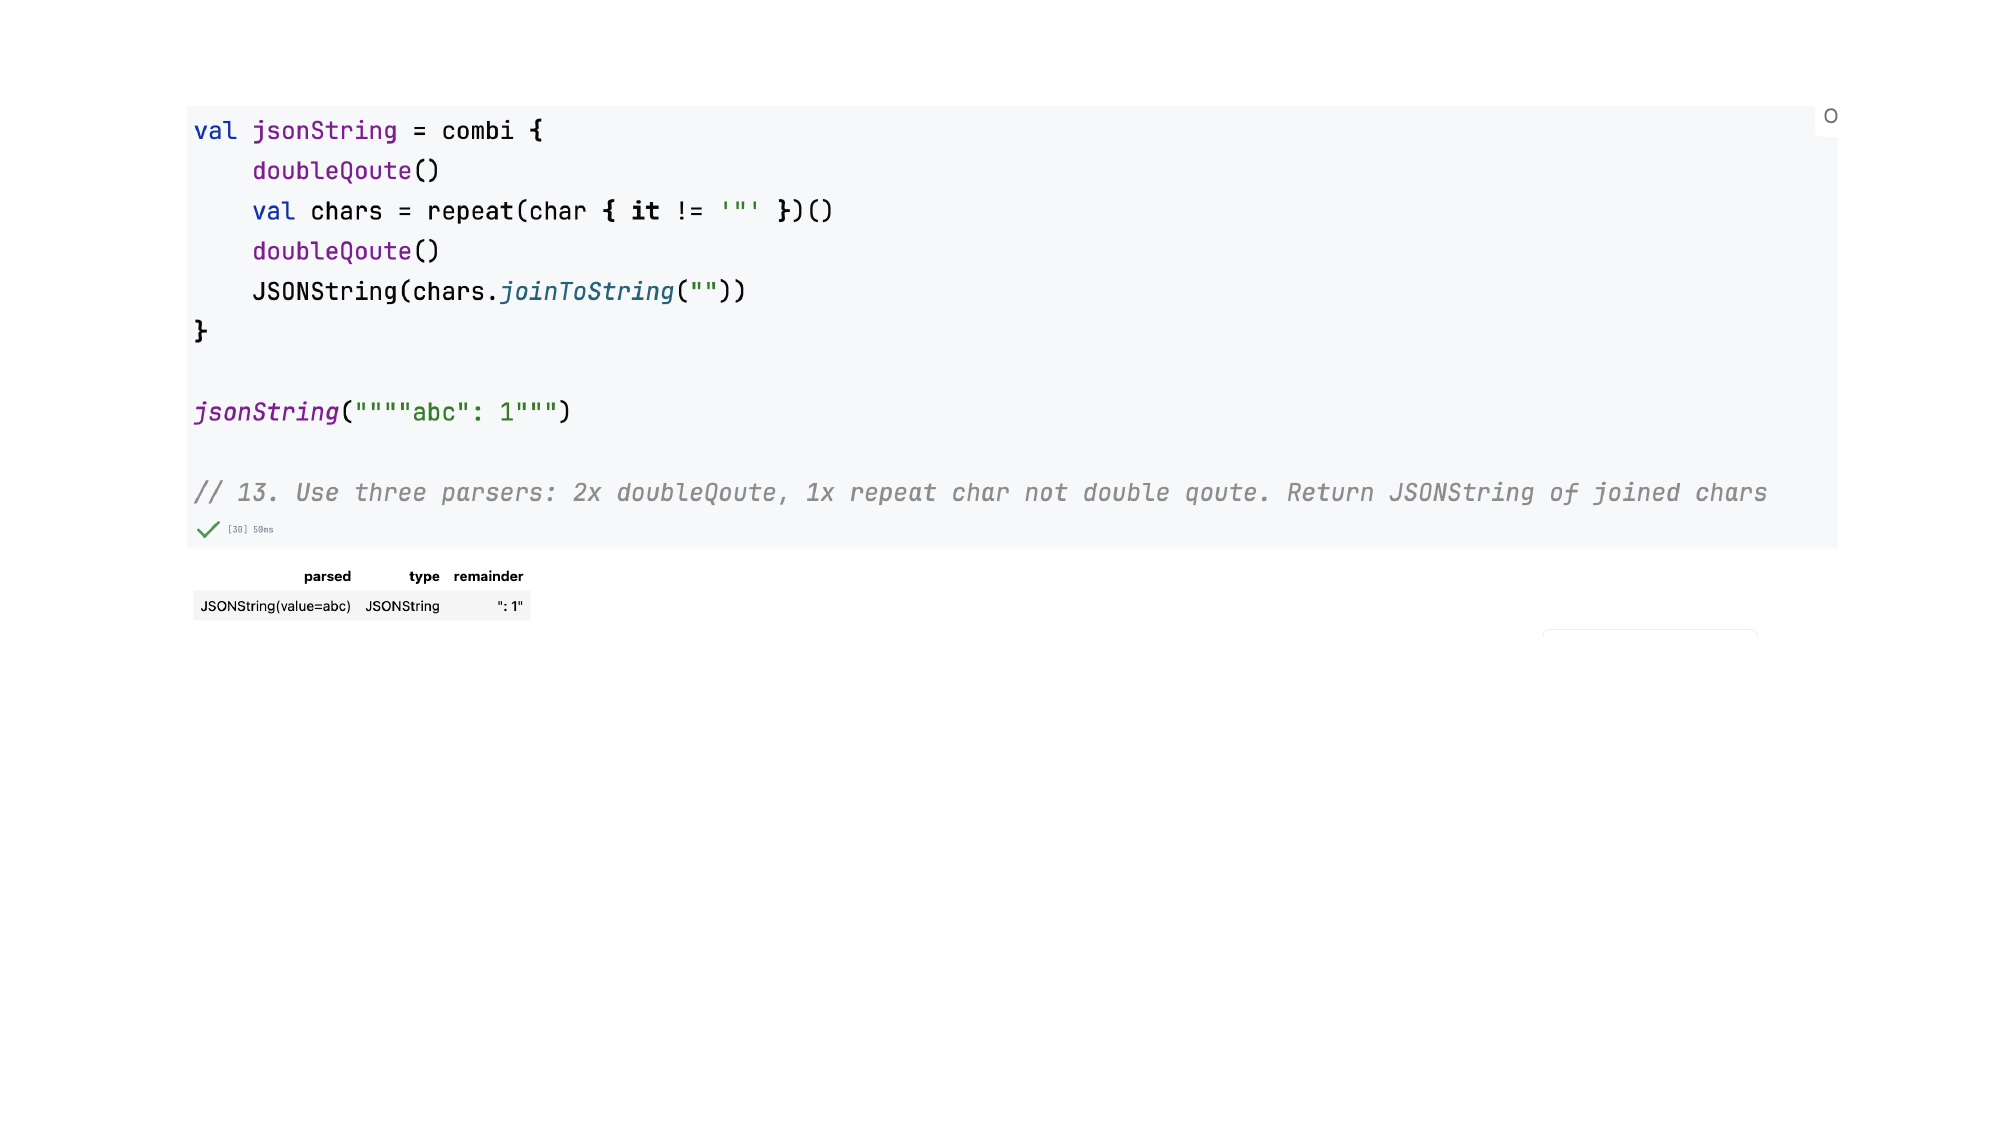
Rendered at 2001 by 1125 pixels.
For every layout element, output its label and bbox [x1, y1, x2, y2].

picture [186, 105, 1838, 637]
